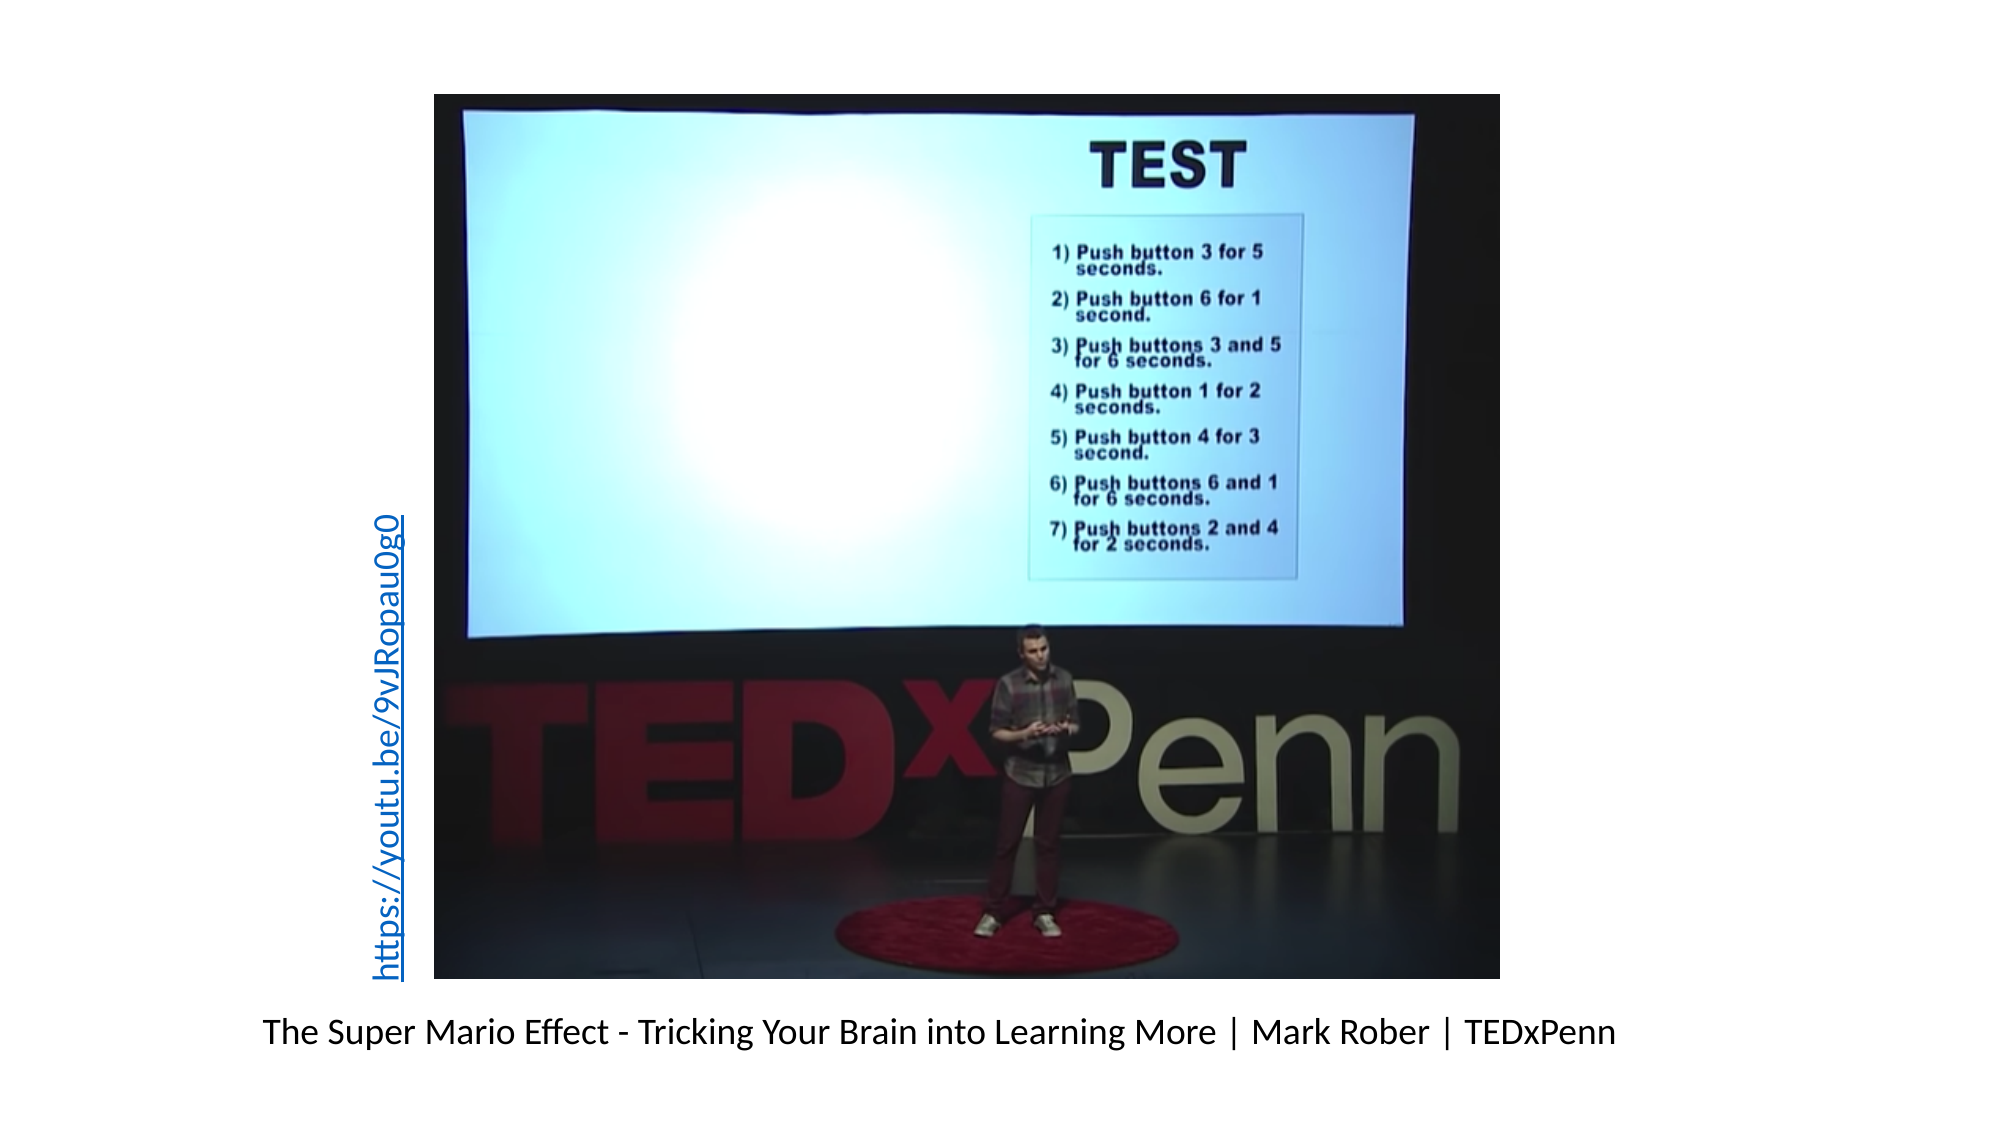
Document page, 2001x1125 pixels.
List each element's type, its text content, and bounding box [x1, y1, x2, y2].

picture [434, 94, 1500, 979]
text_box The Super Mario Effect - Tricking Your Brain into Learning More | Mark Rober | TEDxPenn [247, 1000, 1687, 1060]
text_box https://youtu.be/9vJRopau0g0 [353, 499, 414, 997]
